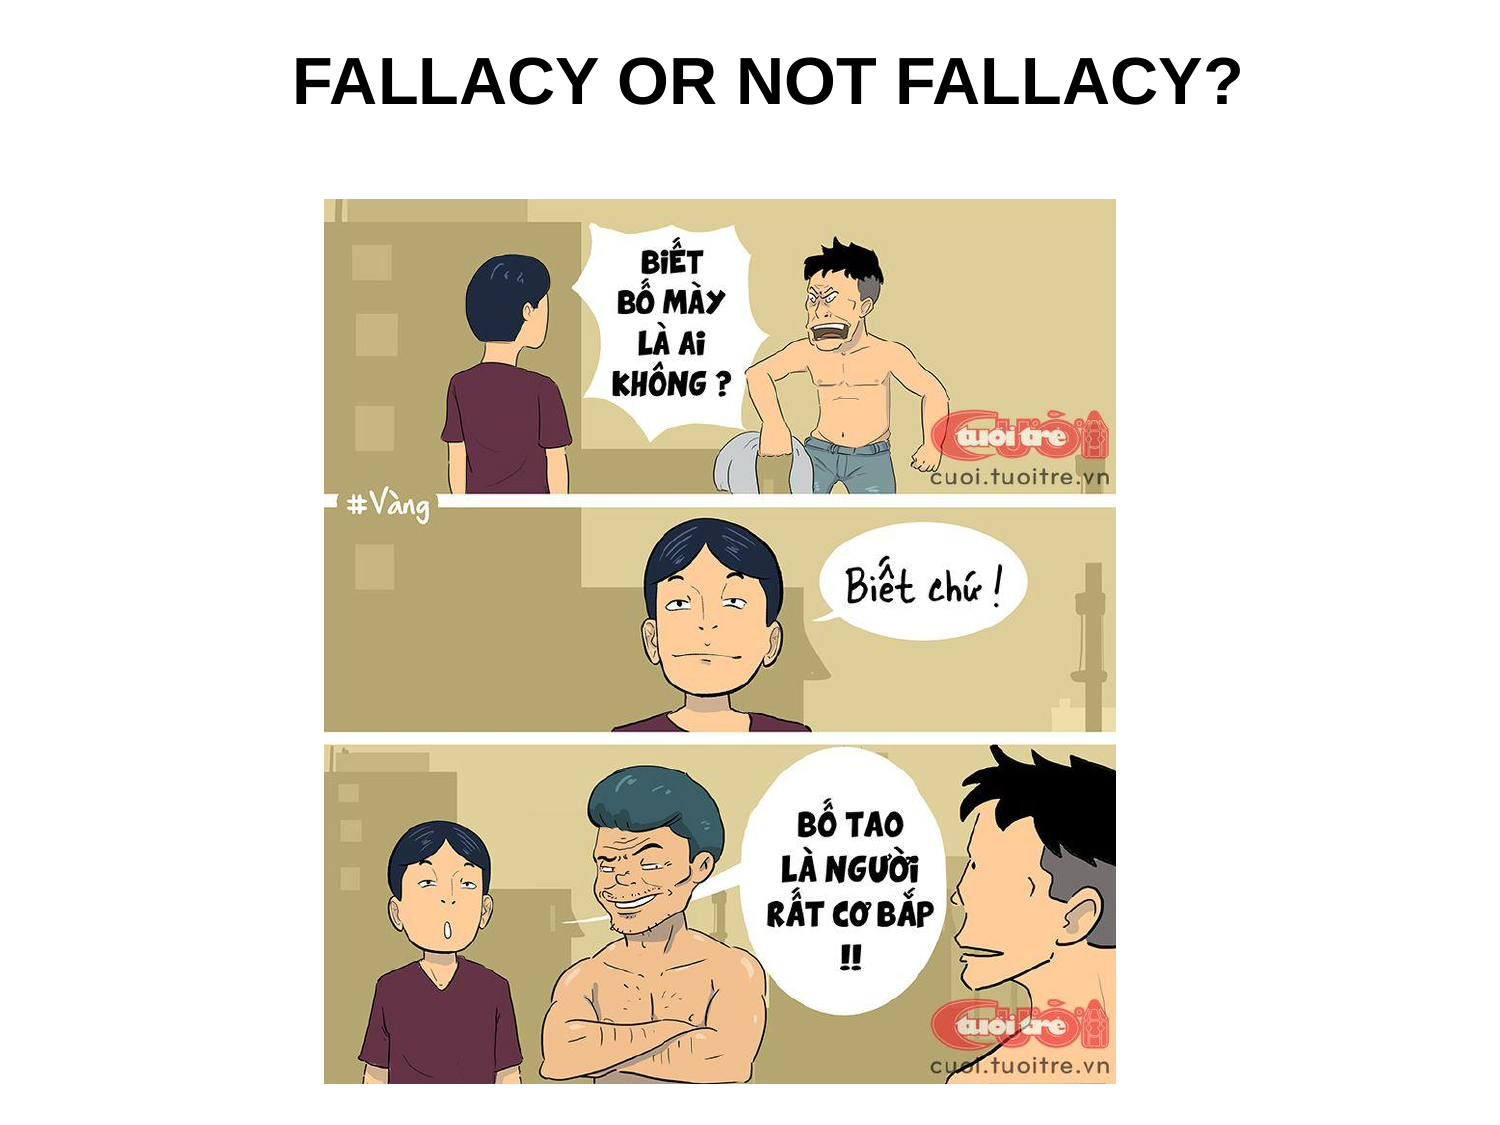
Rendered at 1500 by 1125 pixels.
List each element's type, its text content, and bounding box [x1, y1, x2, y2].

text_box FALLACY OR NOT FALLACY? [262, 30, 1275, 126]
picture [324, 199, 1116, 1084]
